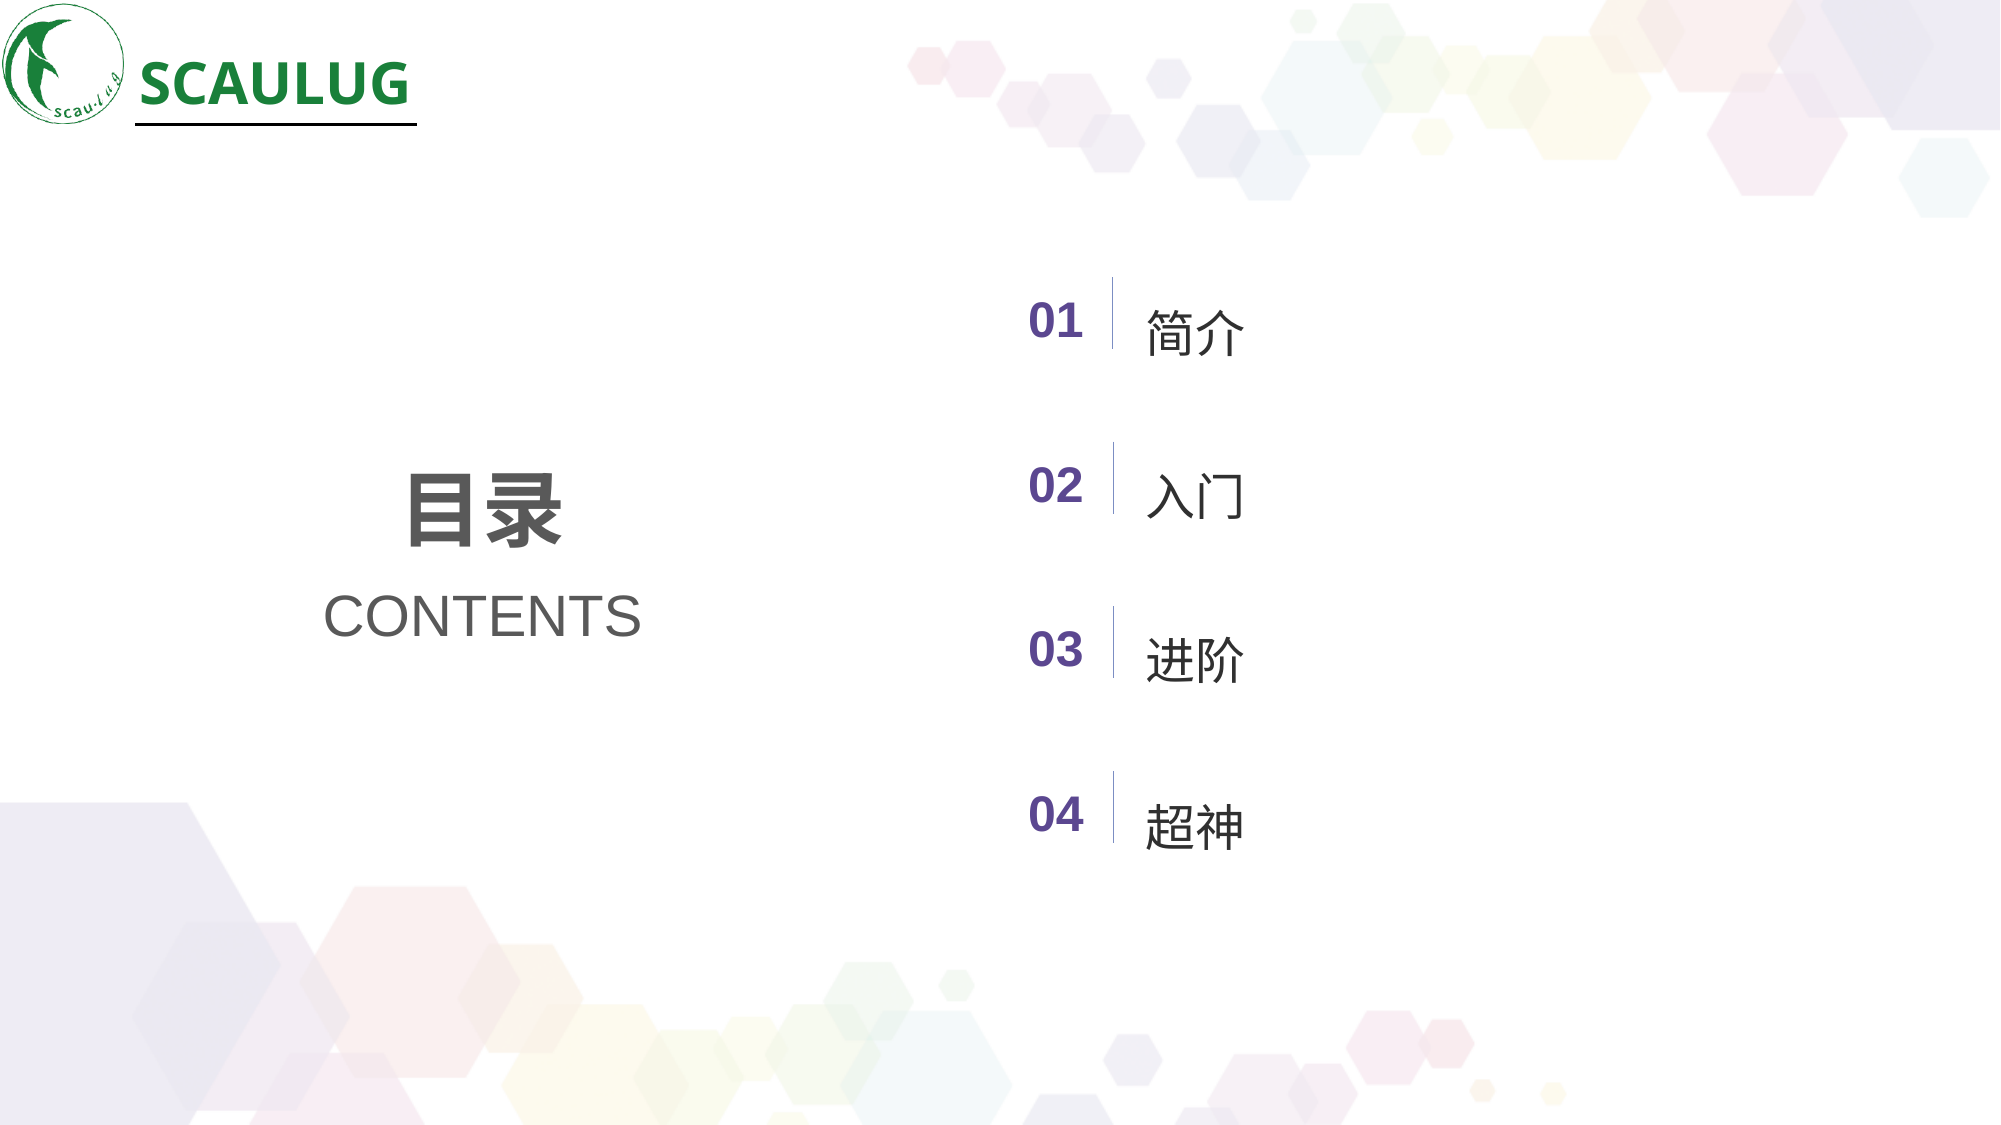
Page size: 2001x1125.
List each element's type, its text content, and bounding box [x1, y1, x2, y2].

text_box SCAULUG [124, 38, 441, 124]
picture [0, 0, 2001, 1125]
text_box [252, 277, 1889, 865]
